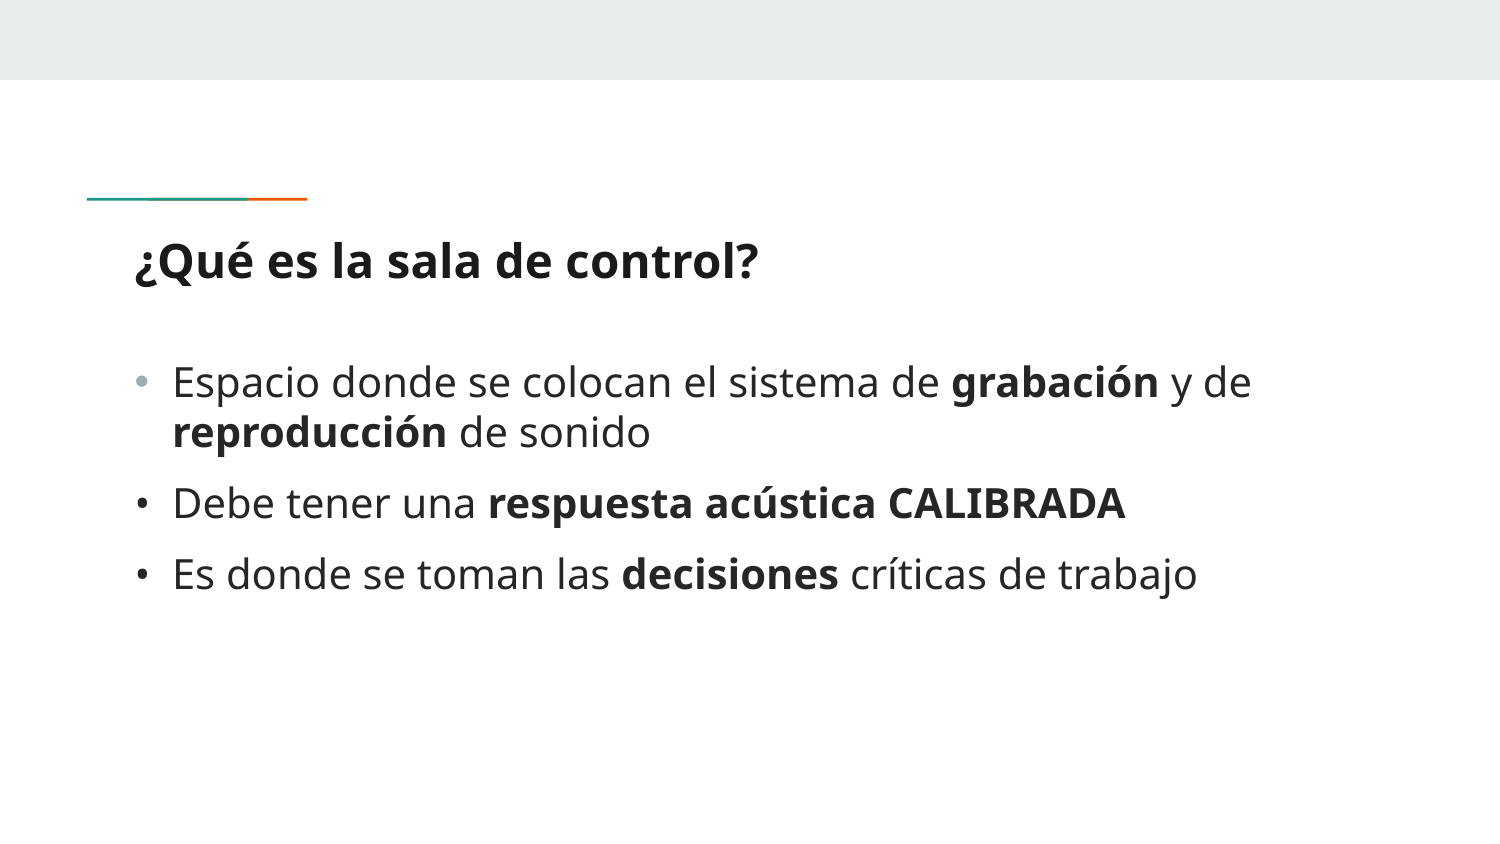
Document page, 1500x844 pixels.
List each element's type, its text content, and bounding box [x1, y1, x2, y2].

title ¿Qué es la sala de control? [119, 216, 1381, 305]
list Espacio donde se colocan el sistema de grabación y de reproducción de sonido Debe tener una respuesta acústica CALIBRADA Es donde se toman las decisiones críticas de trabajo [119, 341, 1381, 712]
